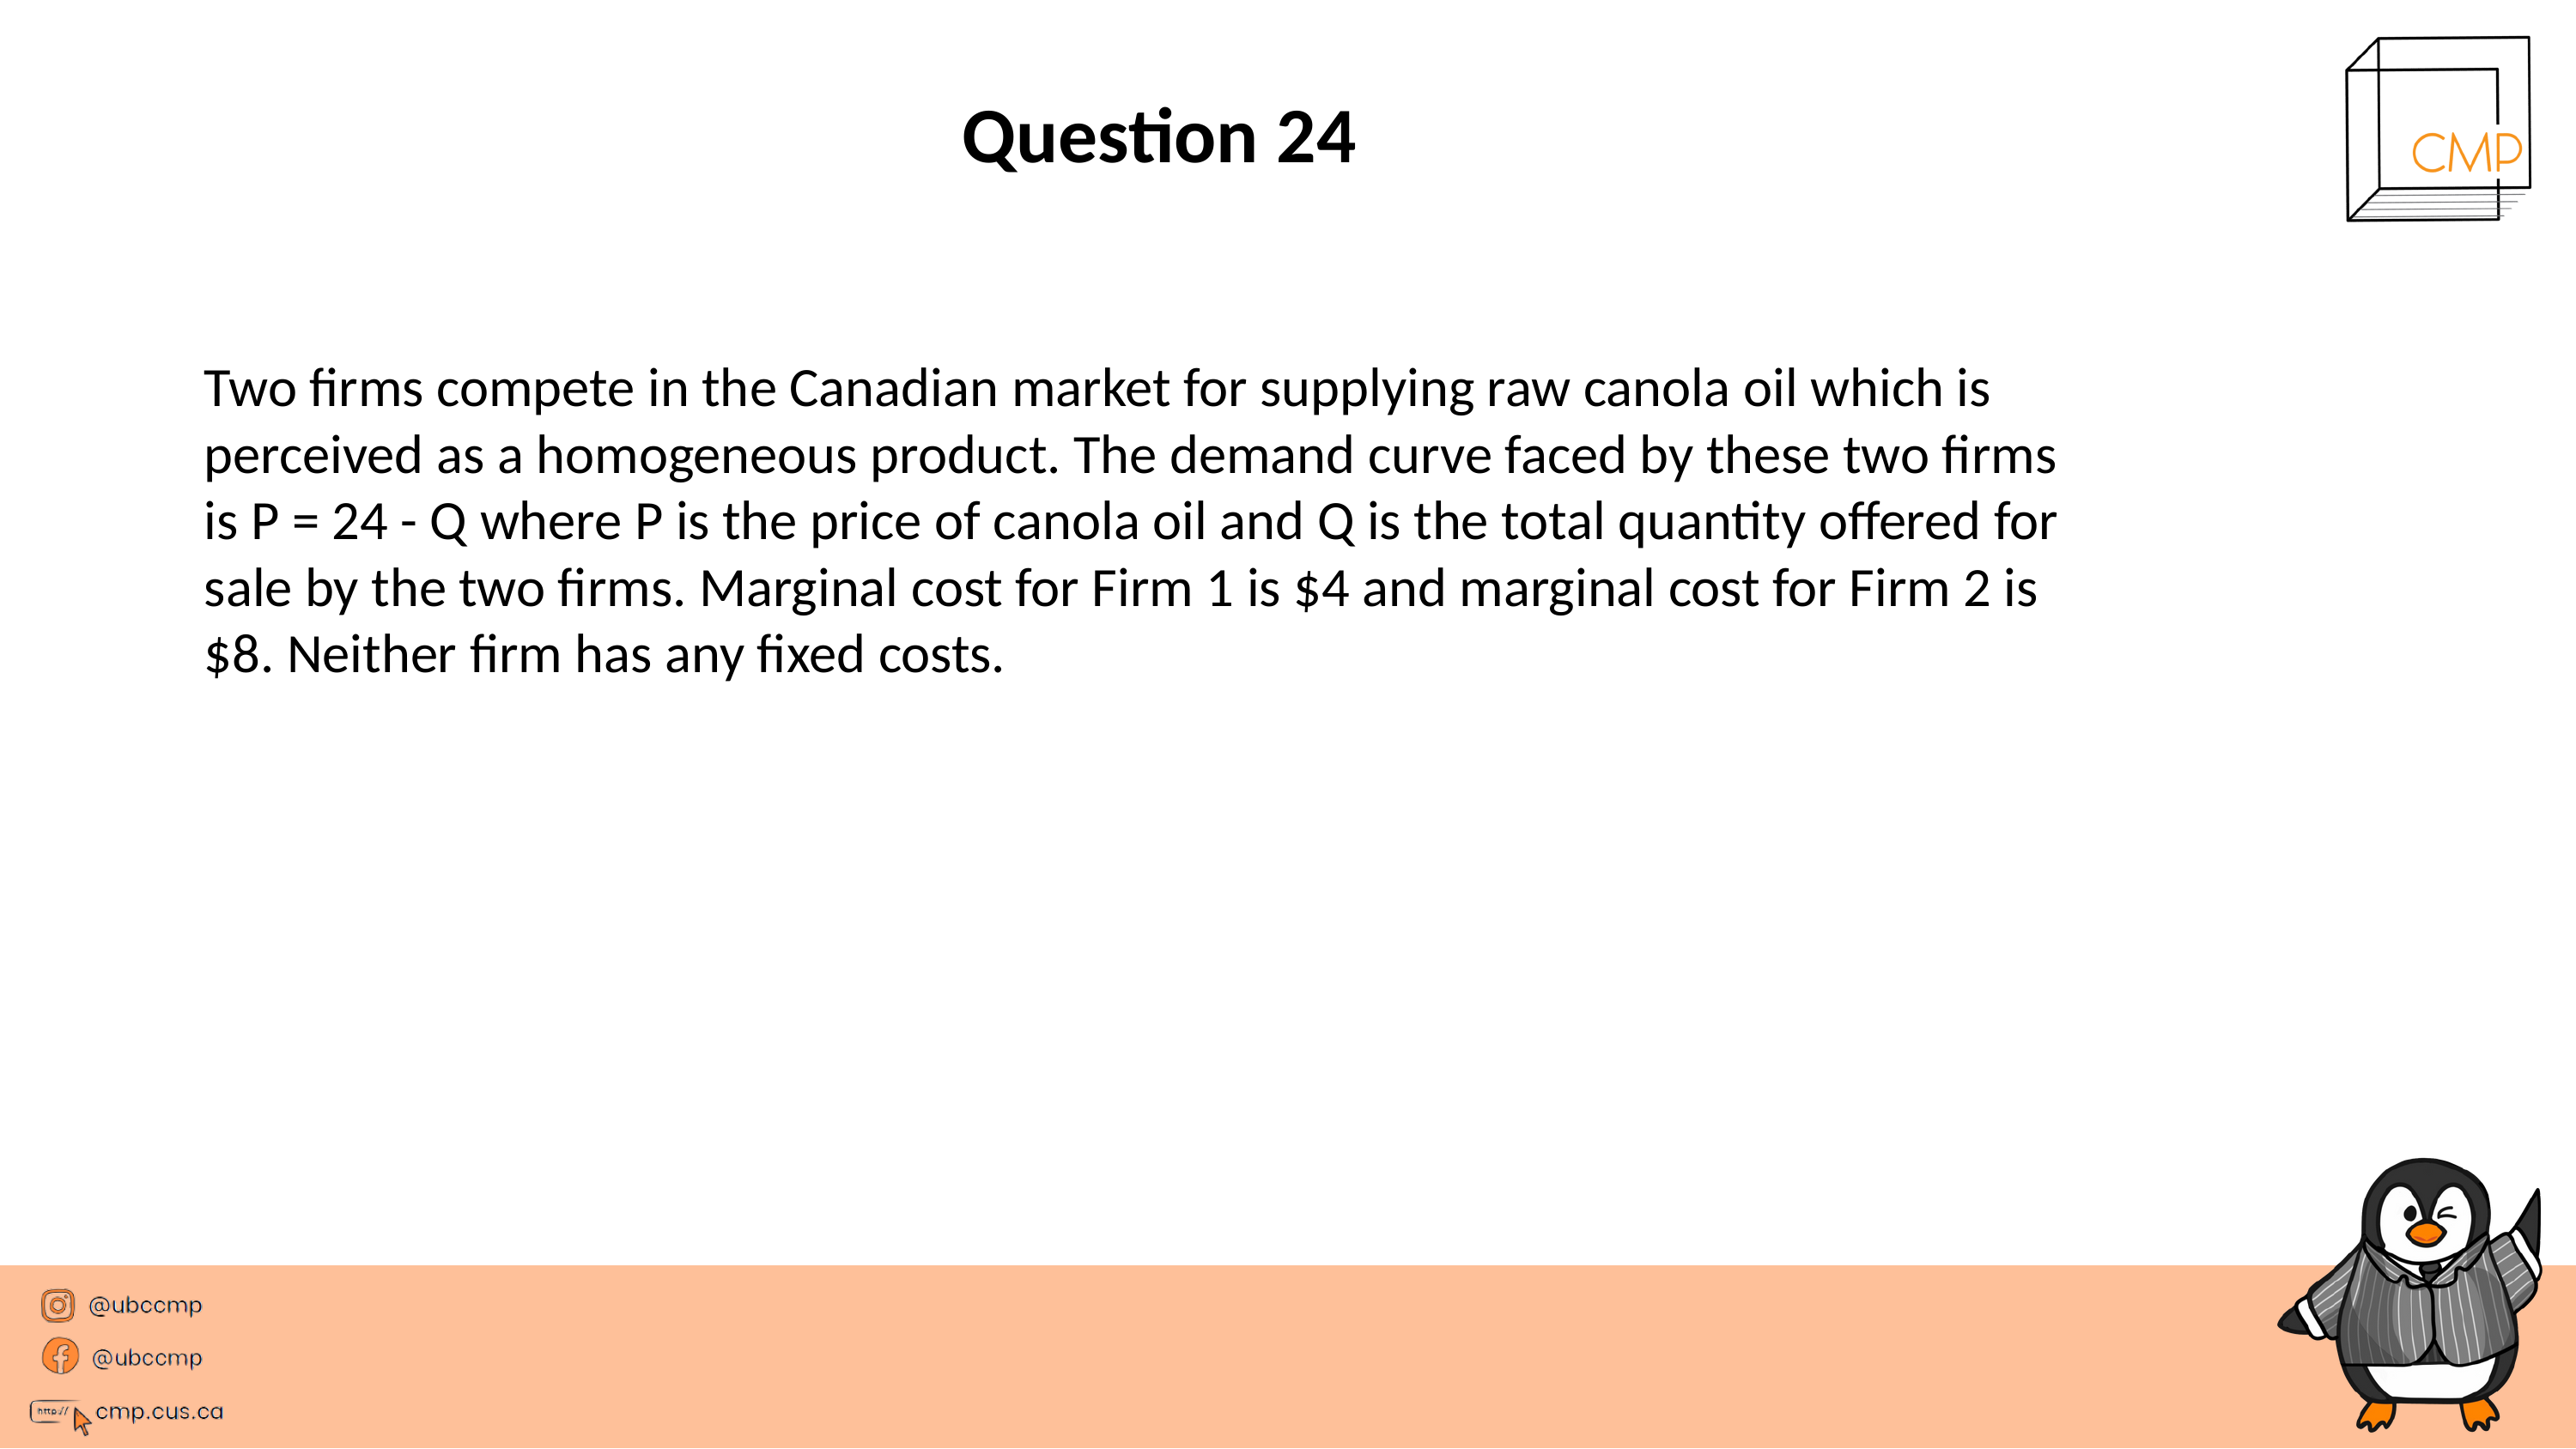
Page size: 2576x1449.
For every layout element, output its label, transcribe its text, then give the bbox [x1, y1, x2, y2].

picture [2233, 0, 2576, 337]
picture [2232, 1003, 2576, 1449]
text_box Two firms compete in the Canadian market for supplying raw canola oil which is perceived as a homogeneous product. The demand curve faced by these two firms is P = 24 - Q where P is the price of canola oil and Q is the total quantity offered for sale by the two firms. Marginal cost for Firm 1 is $4 and marginal cost for Firm 2 is $8. Neither firm has any fixed costs. [191, 211, 2110, 1141]
picture [15, 1276, 258, 1442]
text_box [0, 1245, 2227, 1449]
text_box Question 24 [570, 50, 1730, 211]
